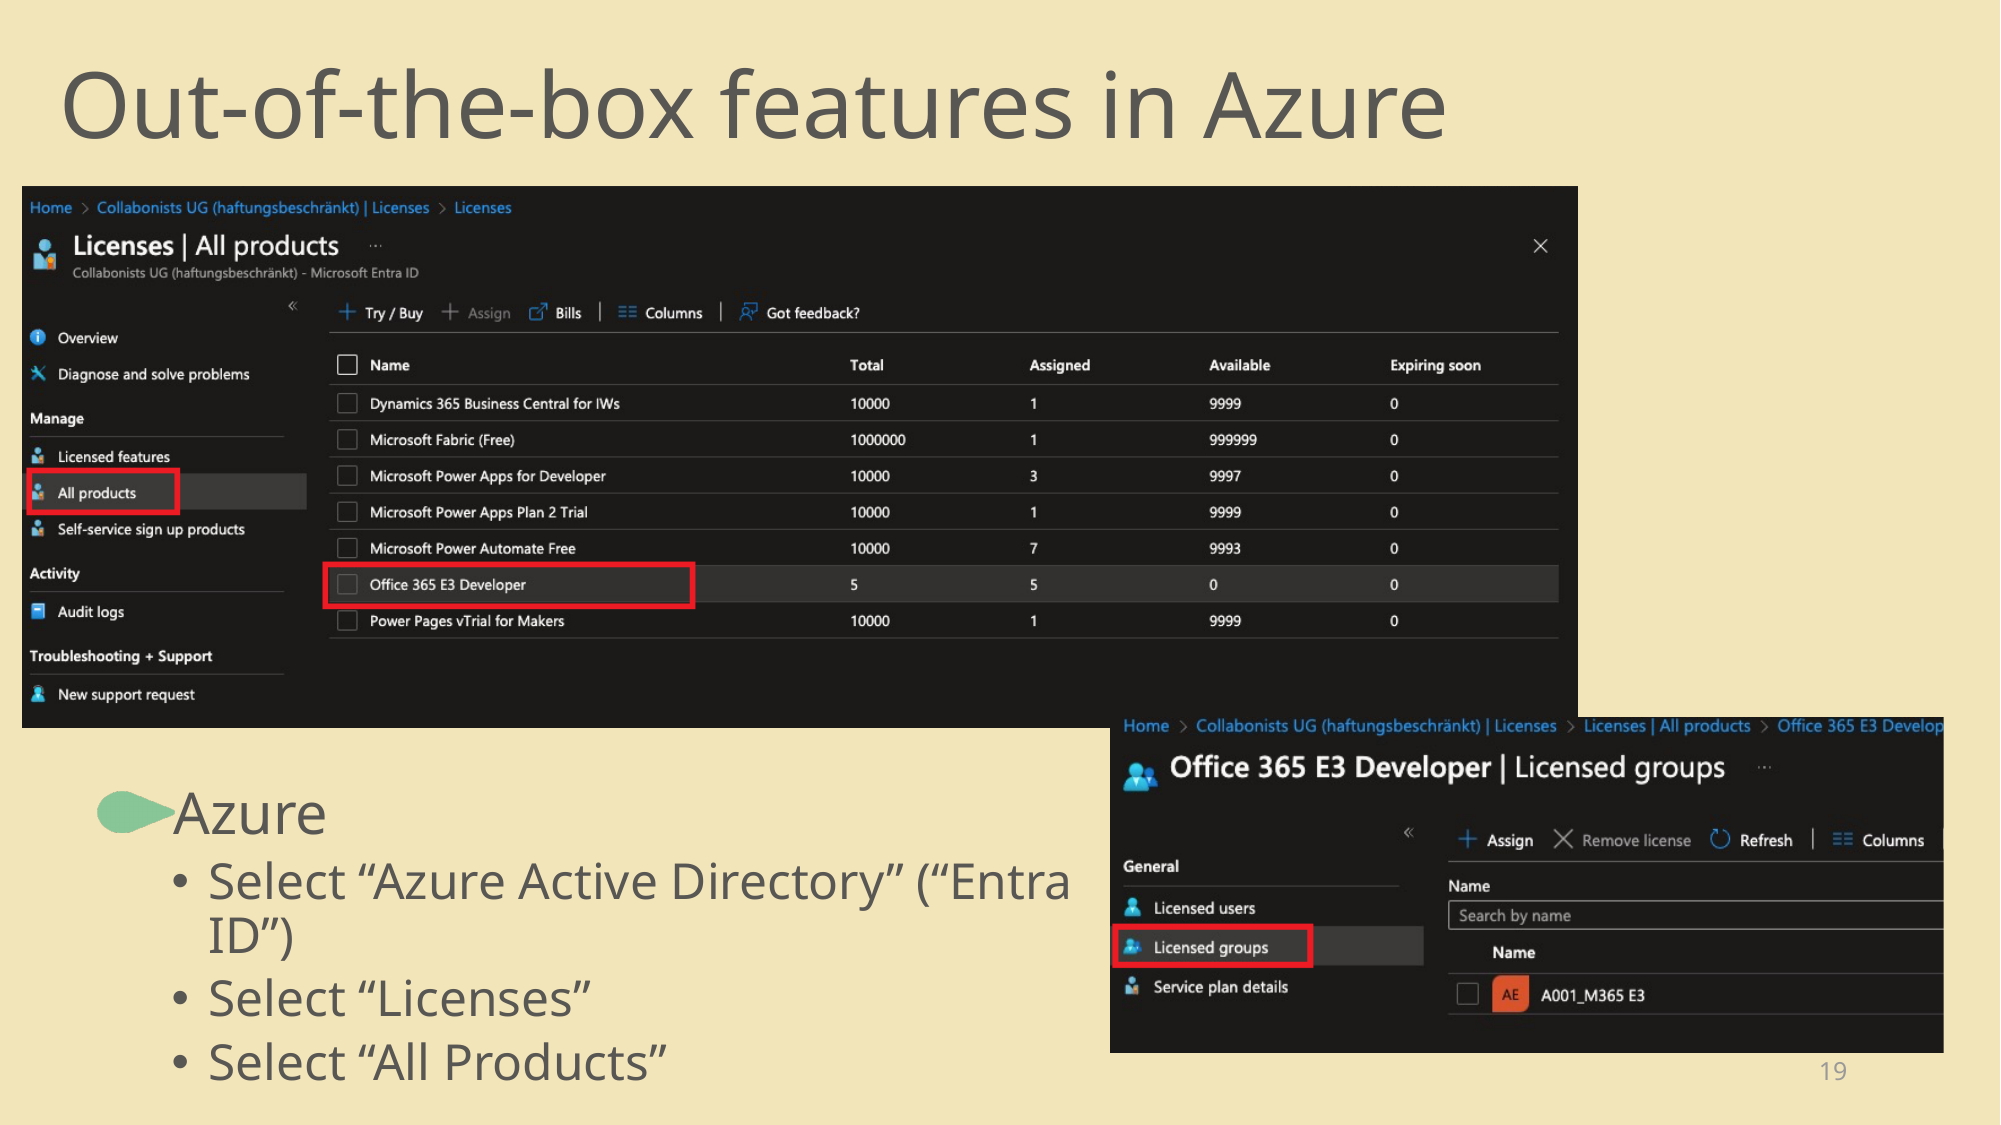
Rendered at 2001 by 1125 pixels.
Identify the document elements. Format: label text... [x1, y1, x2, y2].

title Out-of-the-box features in Azure [44, 0, 1770, 218]
picture [22, 186, 1944, 1053]
picture [97, 791, 175, 833]
slide_number 19 [1412, 1053, 1863, 1103]
text_box Azure Select “Azure Active Directory” (“Entra ID”) Select “Licenses” Select “All Products” [82, 776, 1093, 1100]
